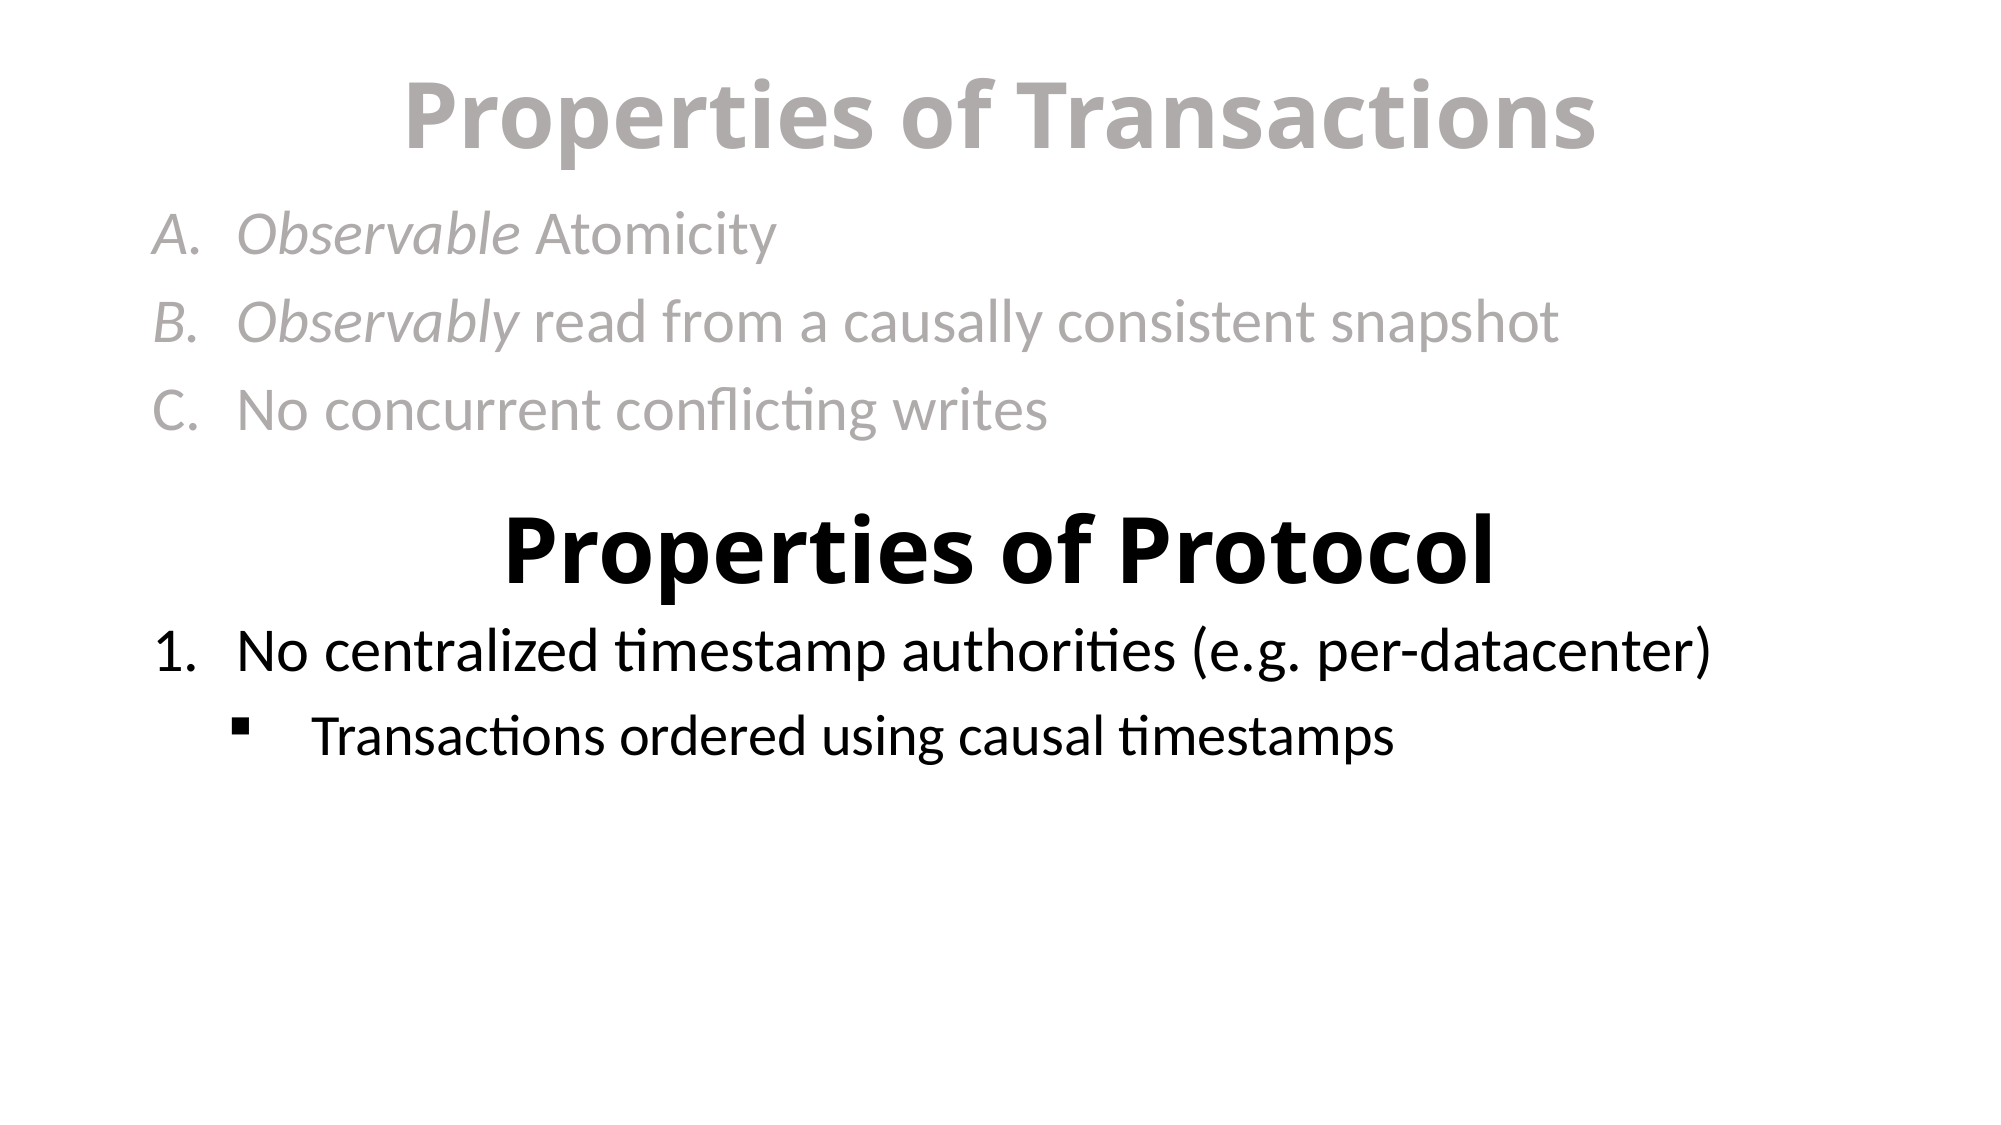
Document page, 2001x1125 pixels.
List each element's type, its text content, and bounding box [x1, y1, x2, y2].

text_box No centralized timestamp authorities (e.g. per-datacenter) Transactions ordered using causal timestamps [137, 613, 1863, 776]
text_box Properties of Protocol [137, 495, 1863, 613]
text_box Observable Atomicity Observably read from a causally consistent snapshot No concurrent conflicting writes [137, 193, 1863, 452]
title Properties of Transactions [137, 68, 1863, 168]
